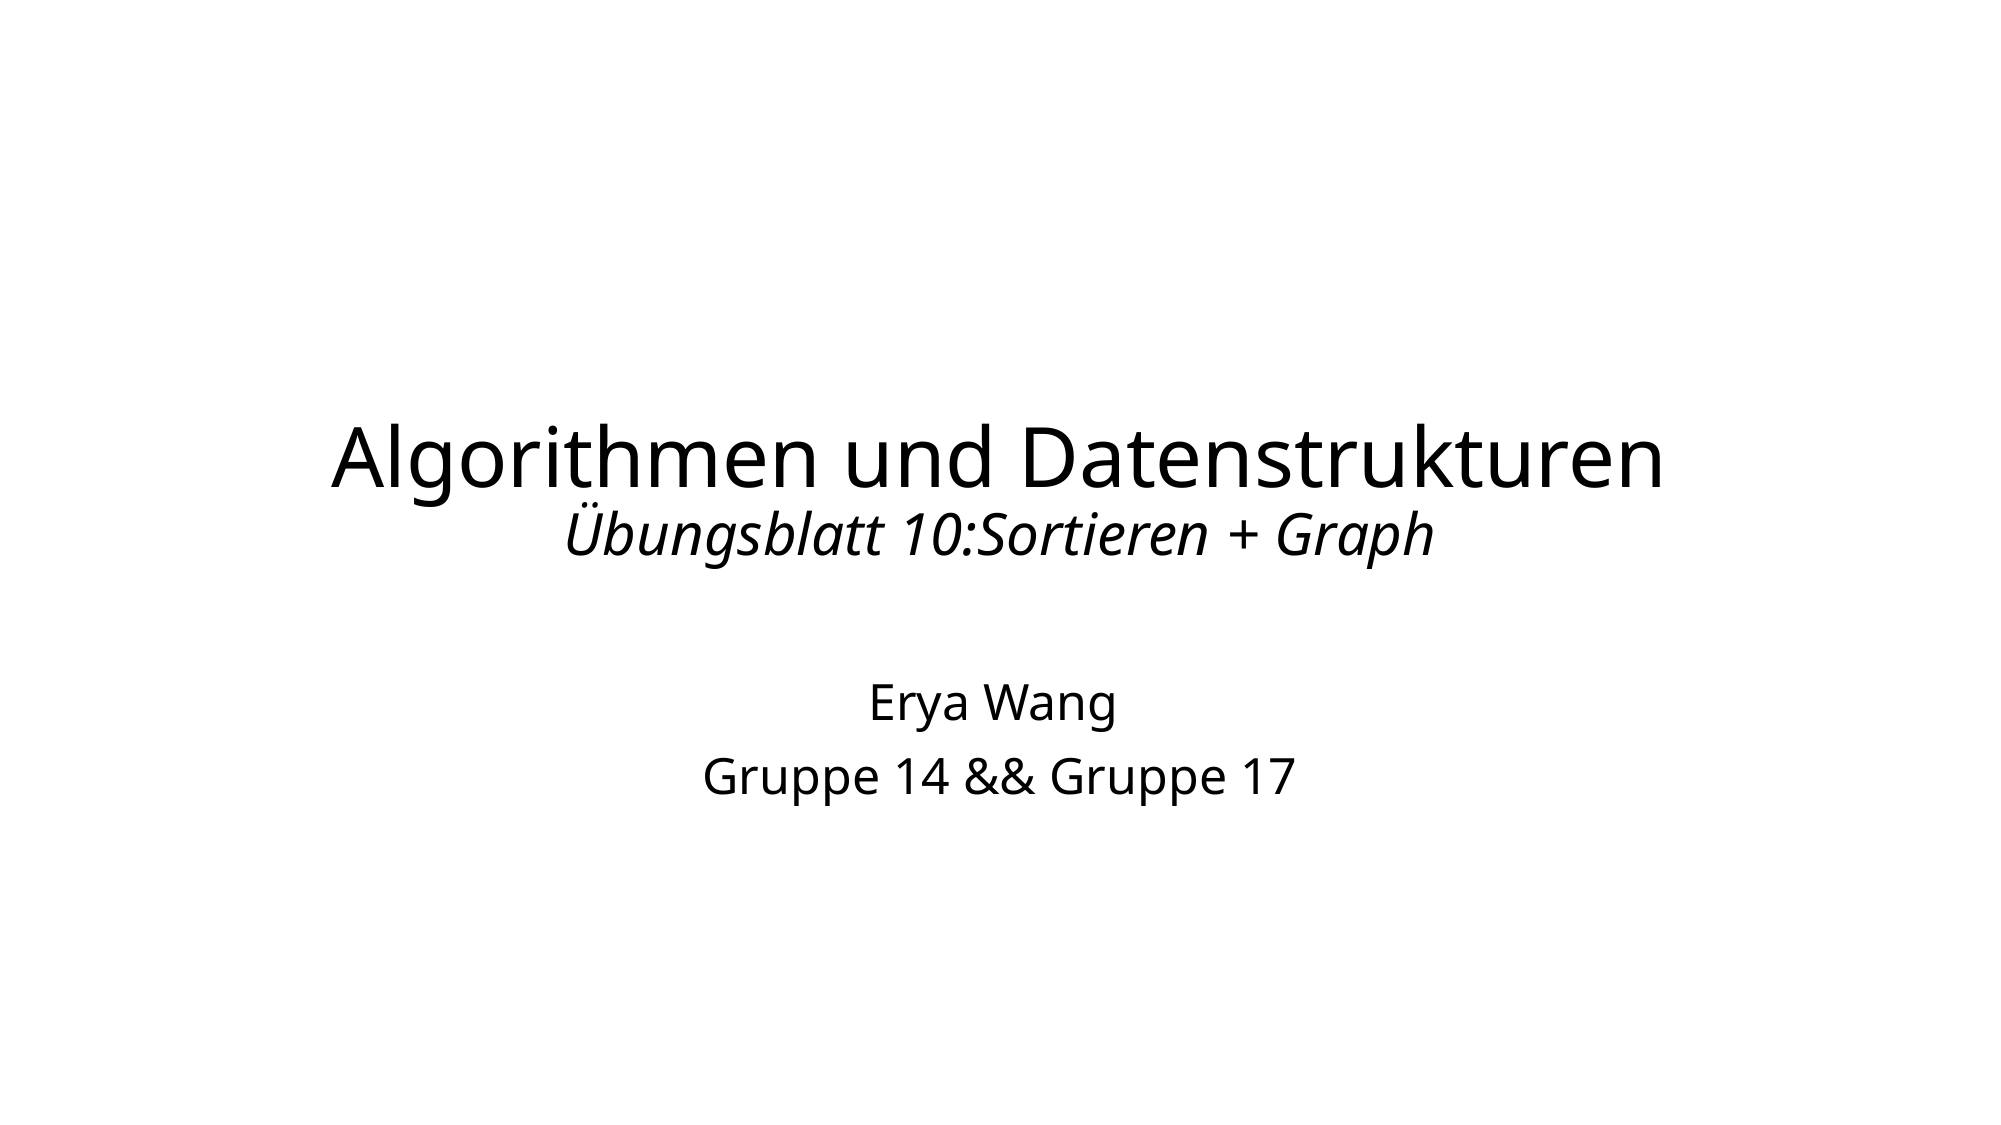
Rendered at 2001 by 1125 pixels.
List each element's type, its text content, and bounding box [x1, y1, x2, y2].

title Algorithmen und Datenstrukturen Übungsblatt 10:Sortieren + Graph [249, 184, 1750, 576]
subtitle Erya Wang Gruppe 14 && Gruppe 17 [249, 669, 1750, 941]
